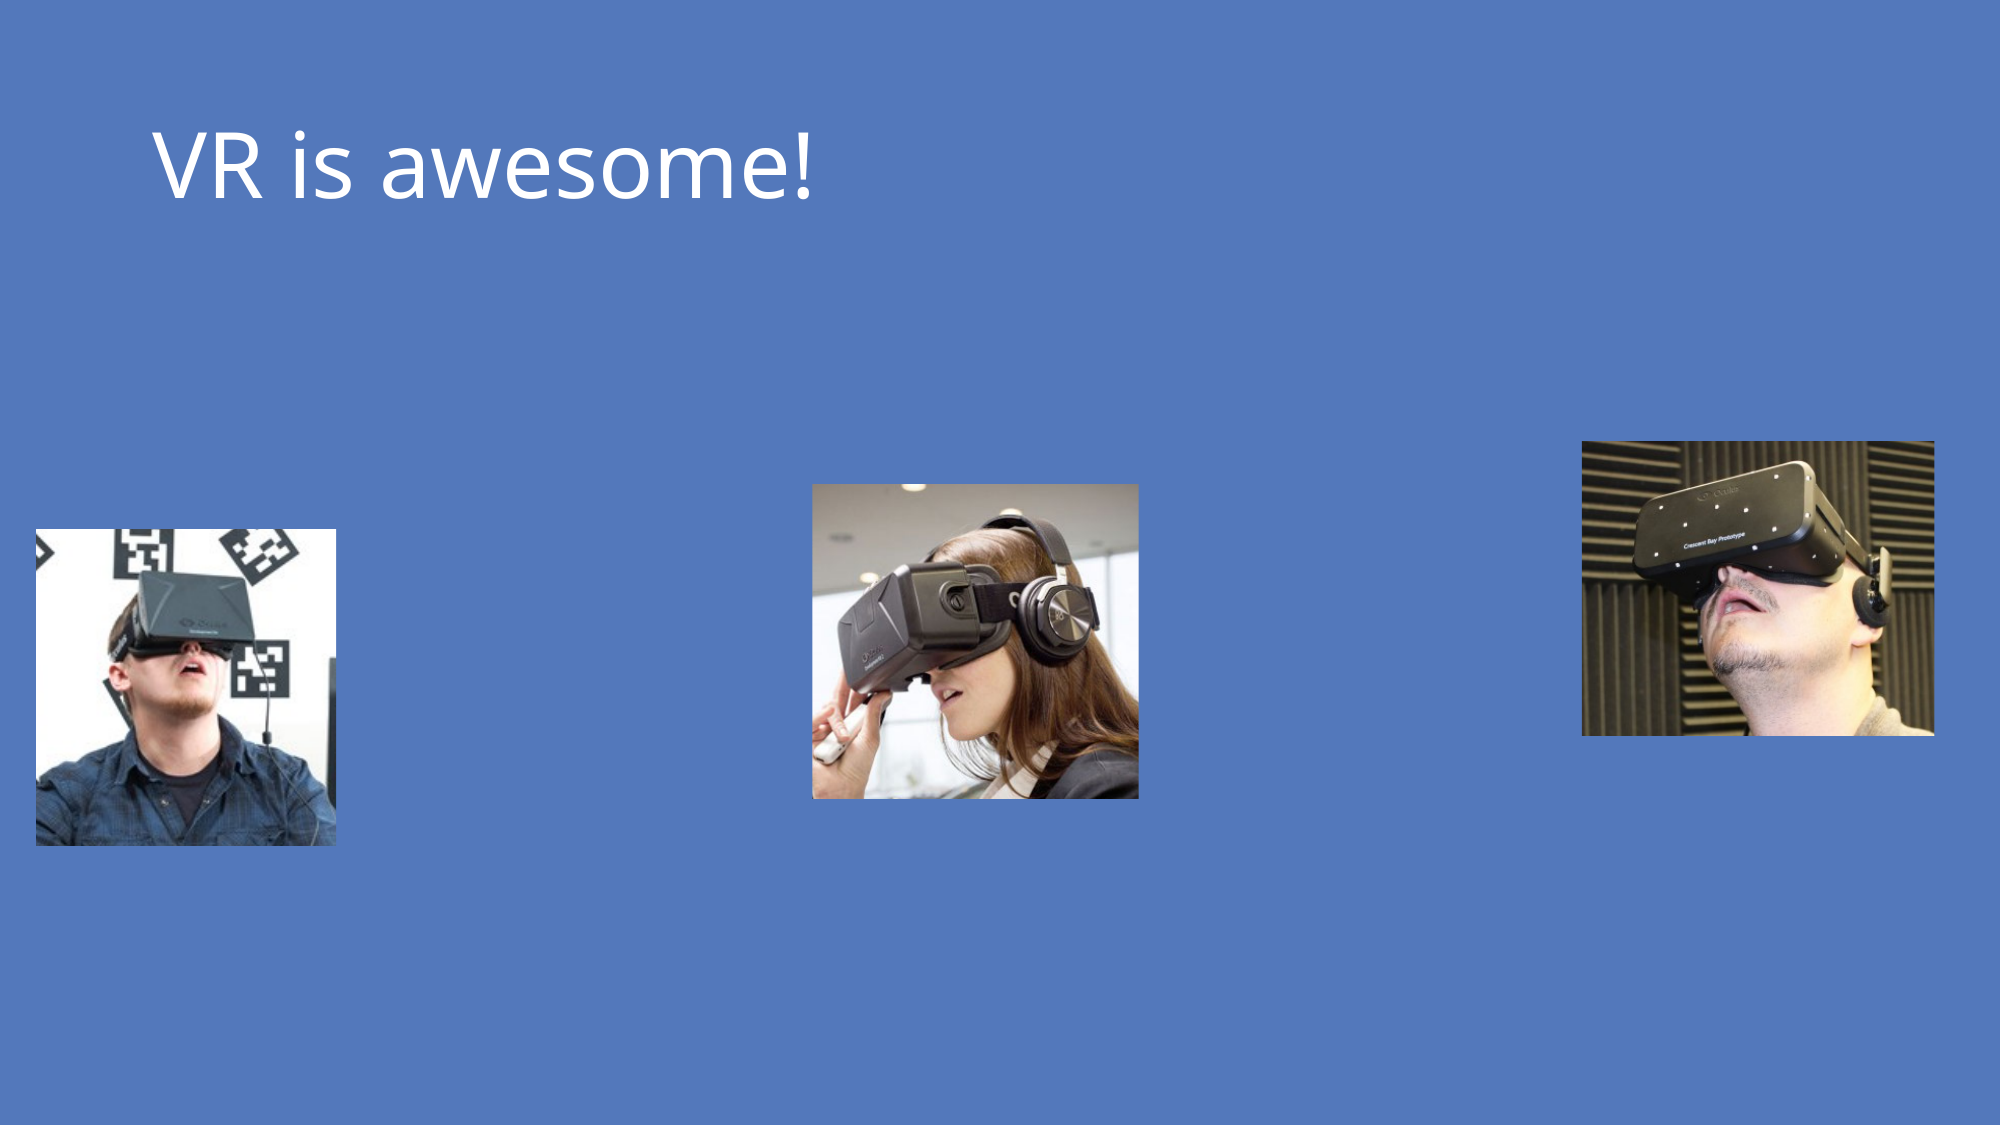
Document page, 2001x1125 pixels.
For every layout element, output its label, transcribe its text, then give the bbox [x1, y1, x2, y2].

picture [36, 529, 337, 846]
picture [812, 484, 1139, 799]
picture [1581, 441, 1935, 736]
title VR is awesome! [137, 59, 1863, 278]
